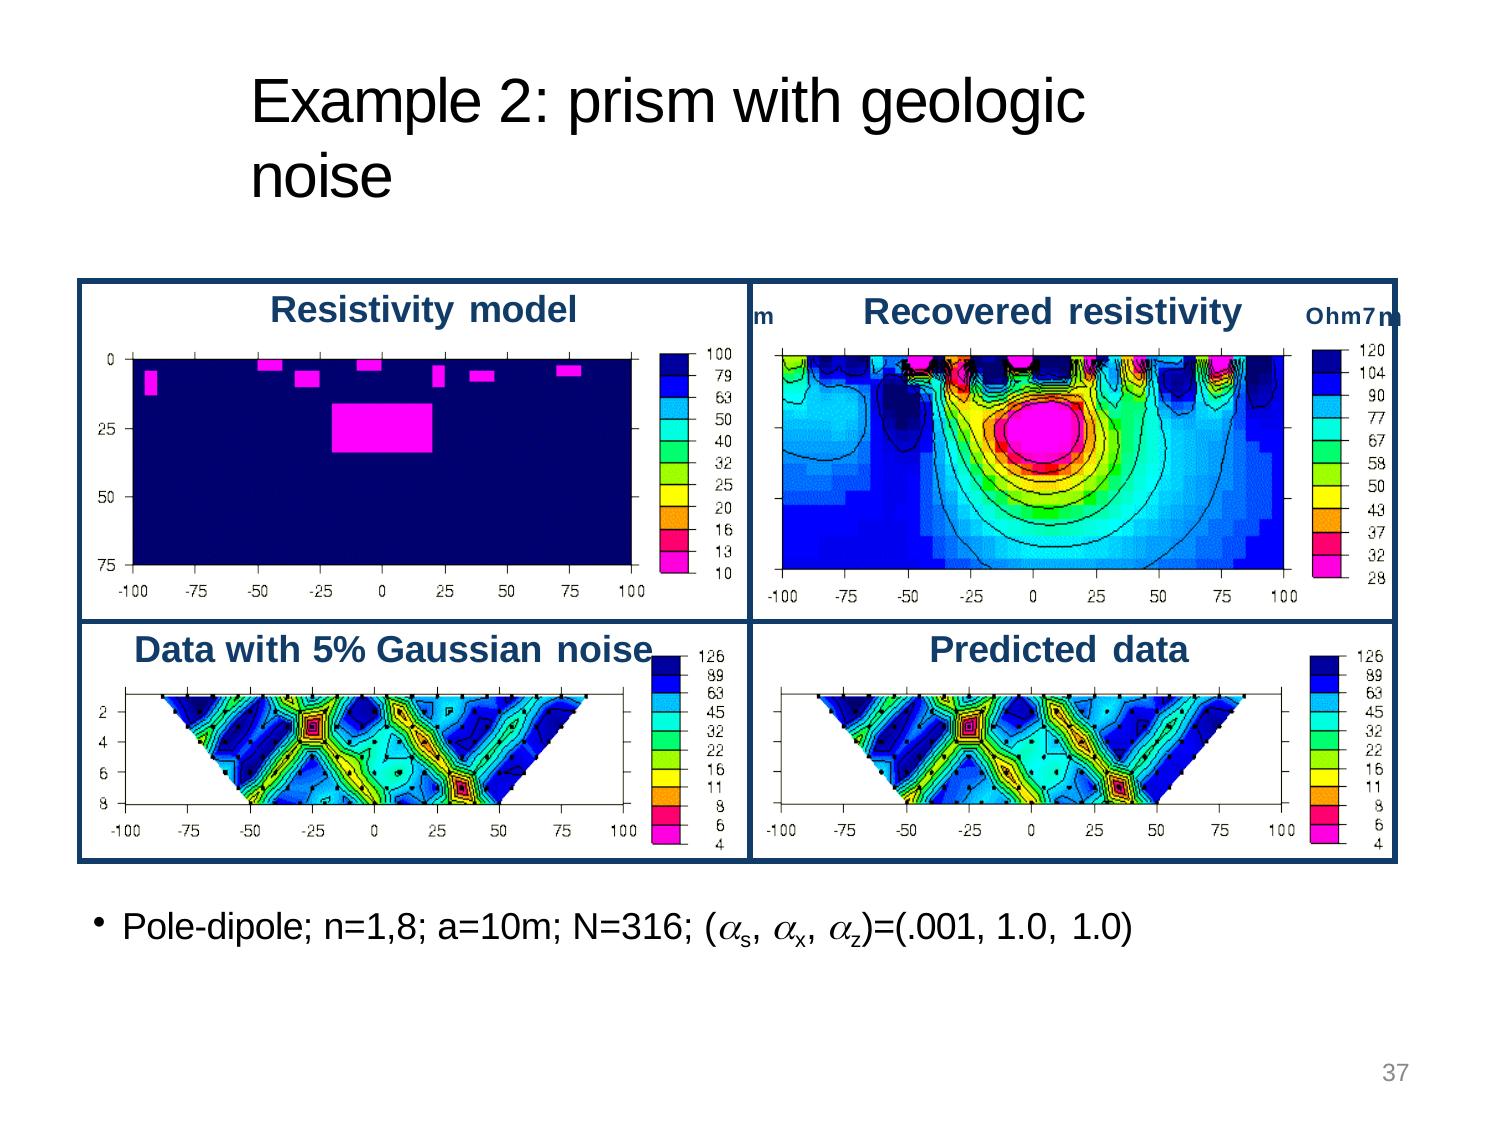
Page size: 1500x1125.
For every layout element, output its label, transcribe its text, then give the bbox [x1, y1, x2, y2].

text_box [762, 646, 1388, 854]
table_cell Data with 5% Gaussian noise [82, 624, 747, 858]
text_box Pole-dipole; n=1,8; a=10m; N=316; (s, x, z)=(.001, 1.0, 1.0) [90, 900, 1178, 952]
text_box m [1398, 296, 1405, 333]
table_cell Predicted data [753, 624, 1392, 858]
table_header m Recovered resistivity Ohm7 [753, 284, 1392, 619]
slide_number 37 [1377, 1055, 1414, 1125]
text_box [762, 341, 1388, 607]
text_box [94, 341, 735, 604]
text_box [94, 646, 728, 856]
table_header Resistivity model Ohm7 [82, 284, 747, 619]
title Example 2: prism with geologic noise [248, 58, 1252, 249]
